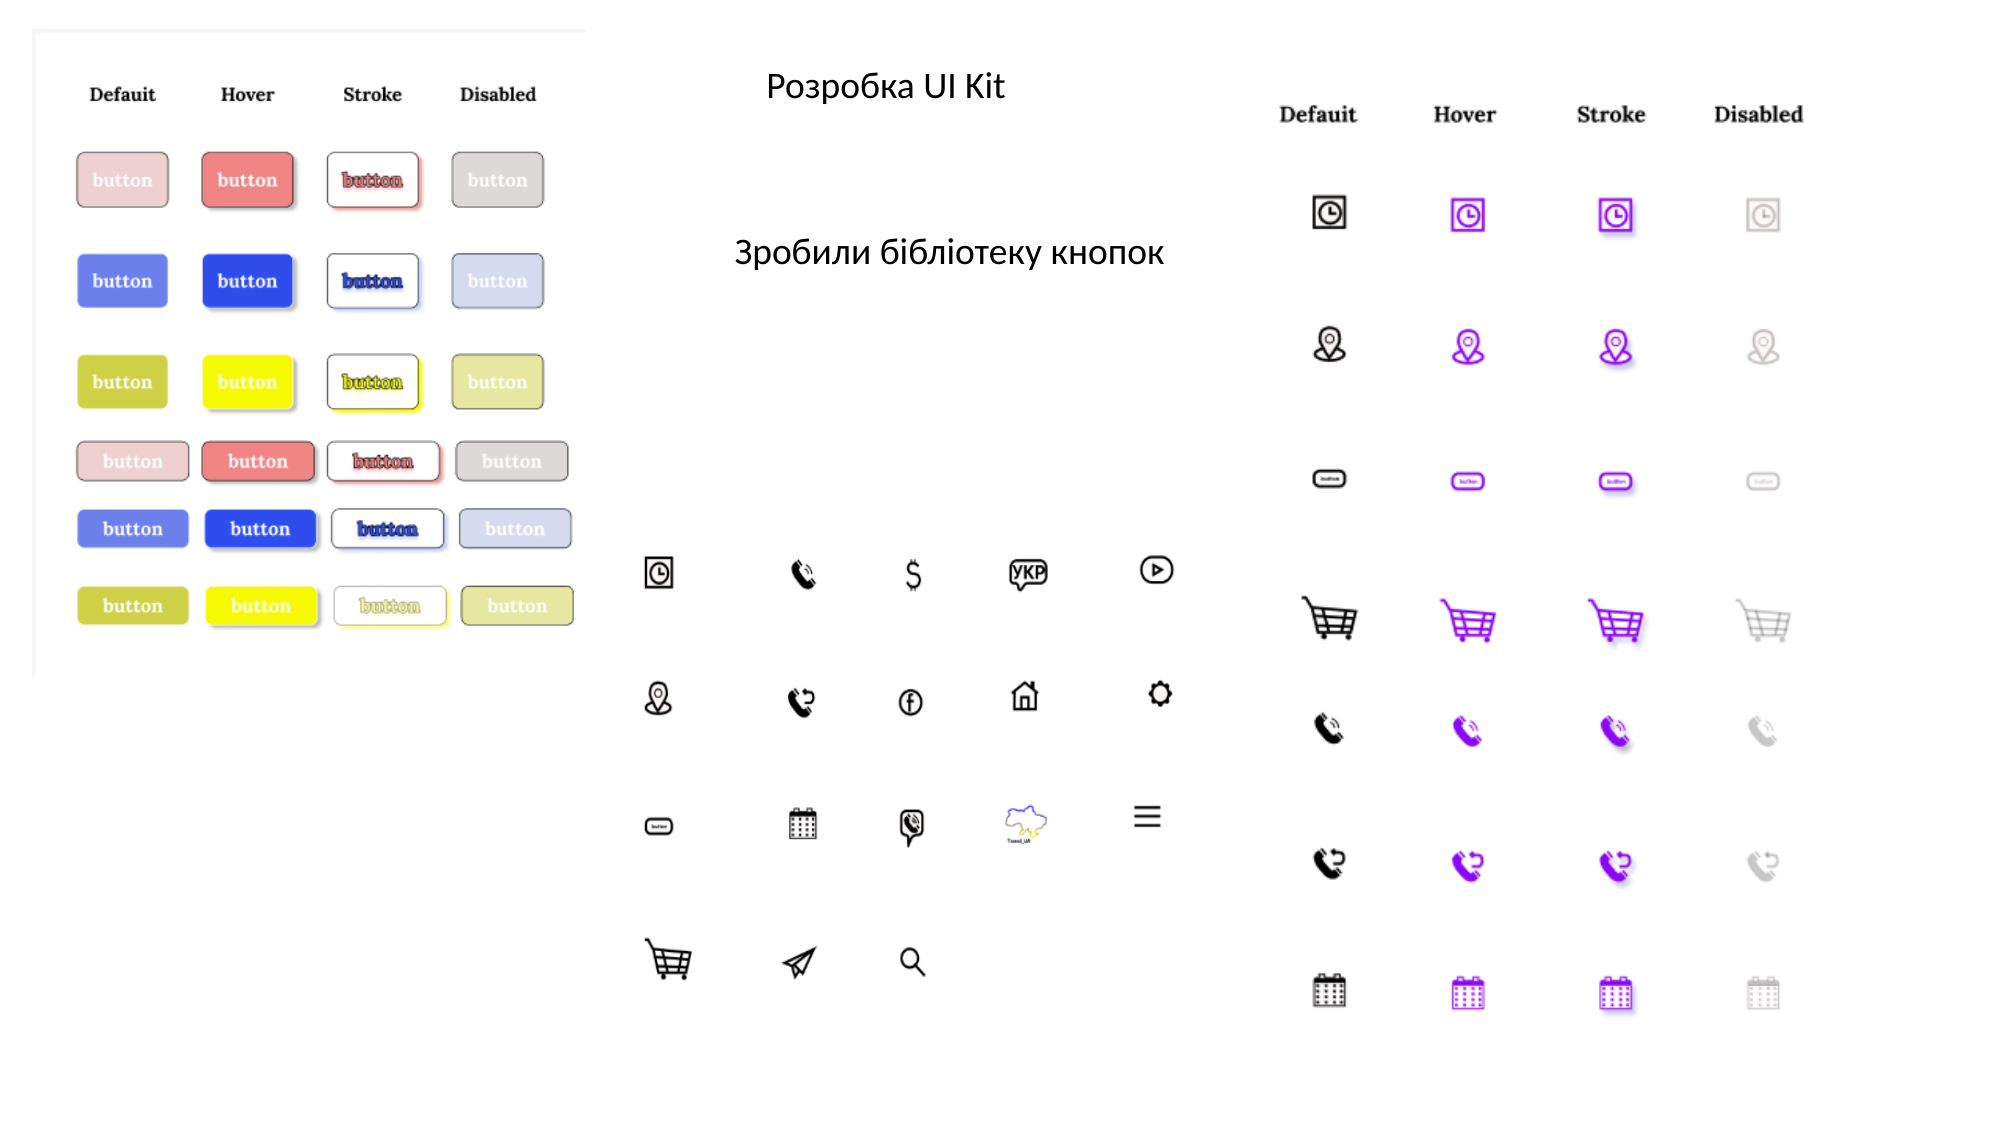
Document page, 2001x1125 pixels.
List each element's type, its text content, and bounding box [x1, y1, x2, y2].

text_box Розробка UI Kit [751, 53, 1021, 114]
picture [32, 29, 1919, 1096]
text_box Зробили бібліотеку кнопок [719, 219, 1181, 280]
